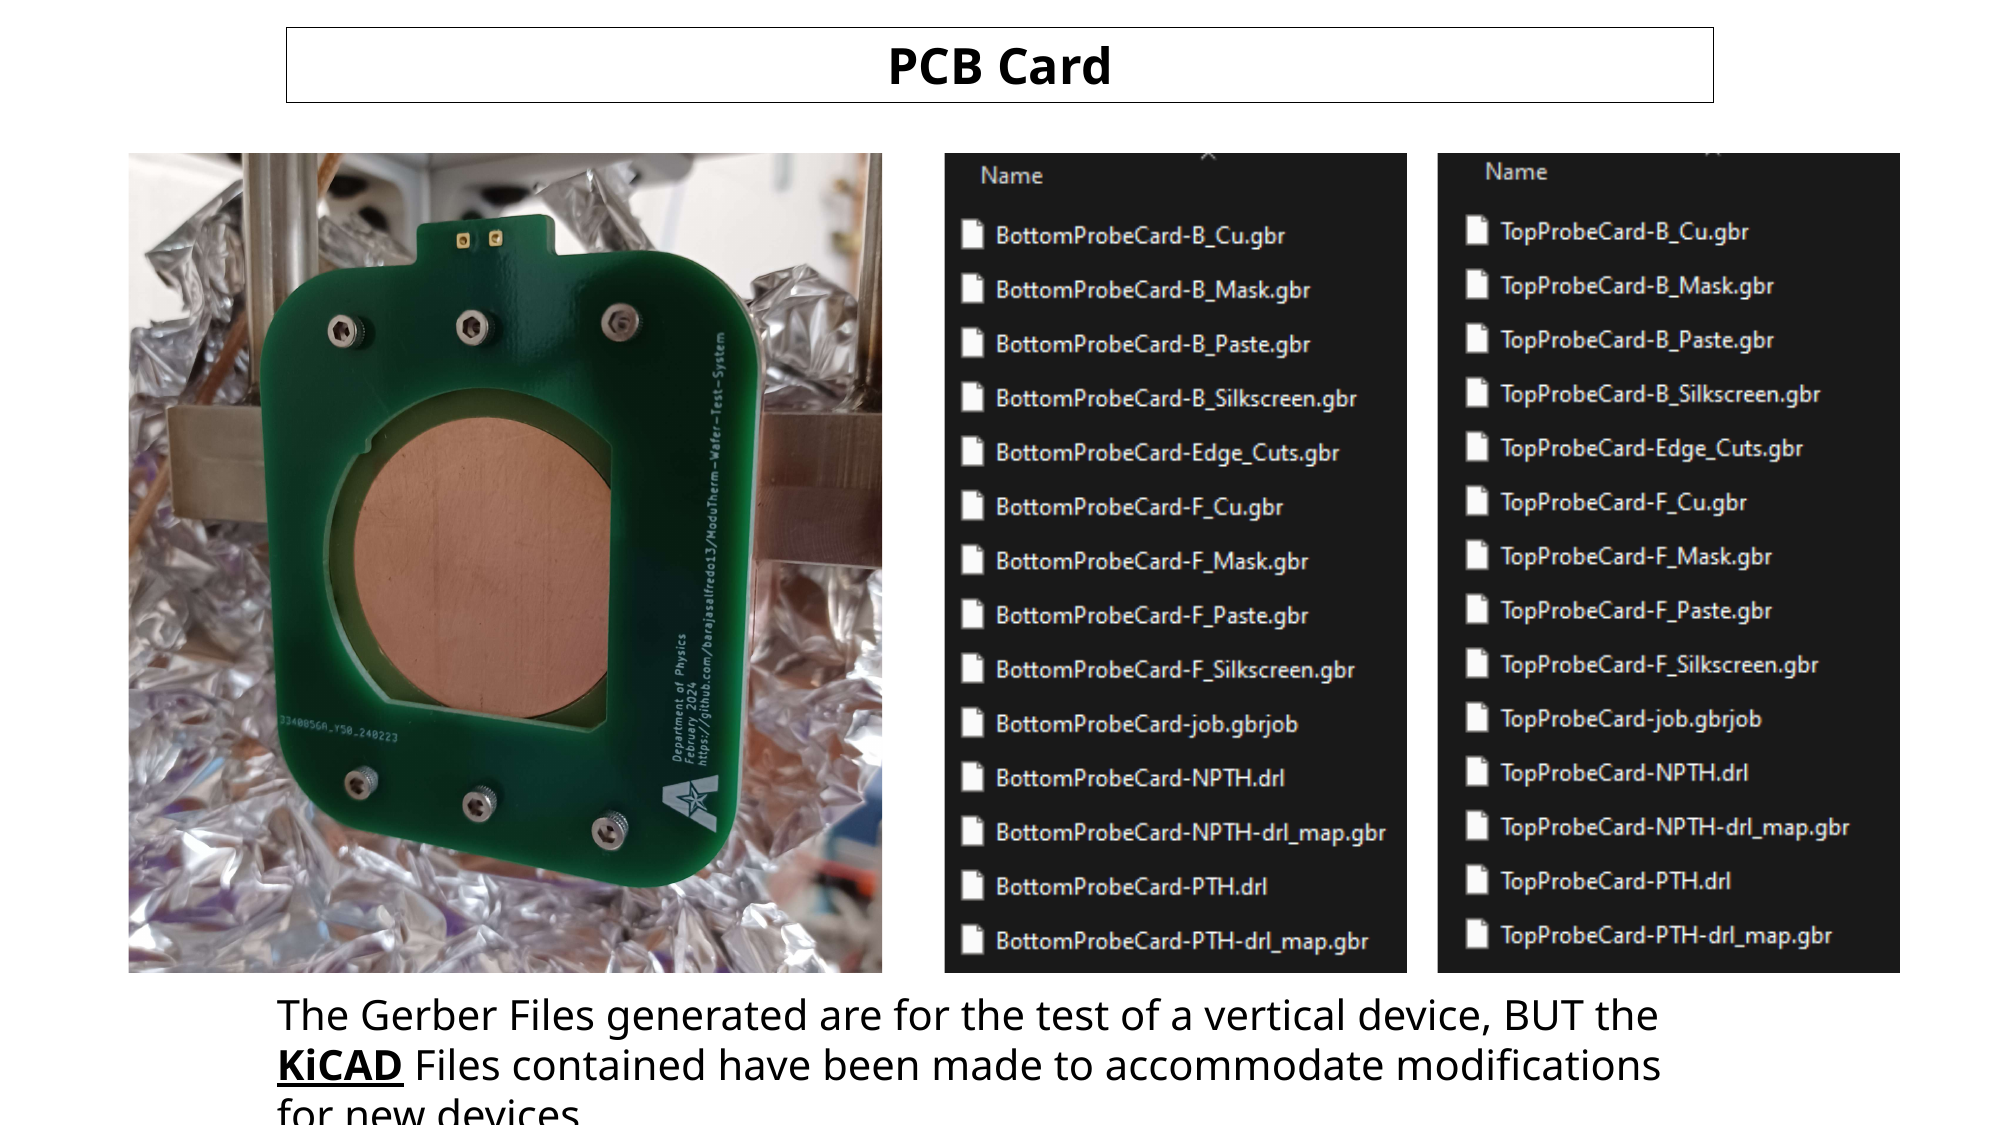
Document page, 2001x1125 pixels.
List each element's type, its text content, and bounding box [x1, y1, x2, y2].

text_box The Gerber Files generated are for the test of a vertical device, BUT the KiCAD Files contained have been made to accommodate modifications for new devices [262, 981, 1738, 1125]
picture [128, 152, 883, 974]
picture [1437, 152, 1901, 974]
picture [944, 152, 1408, 974]
text_box PCB Card [286, 27, 1714, 103]
